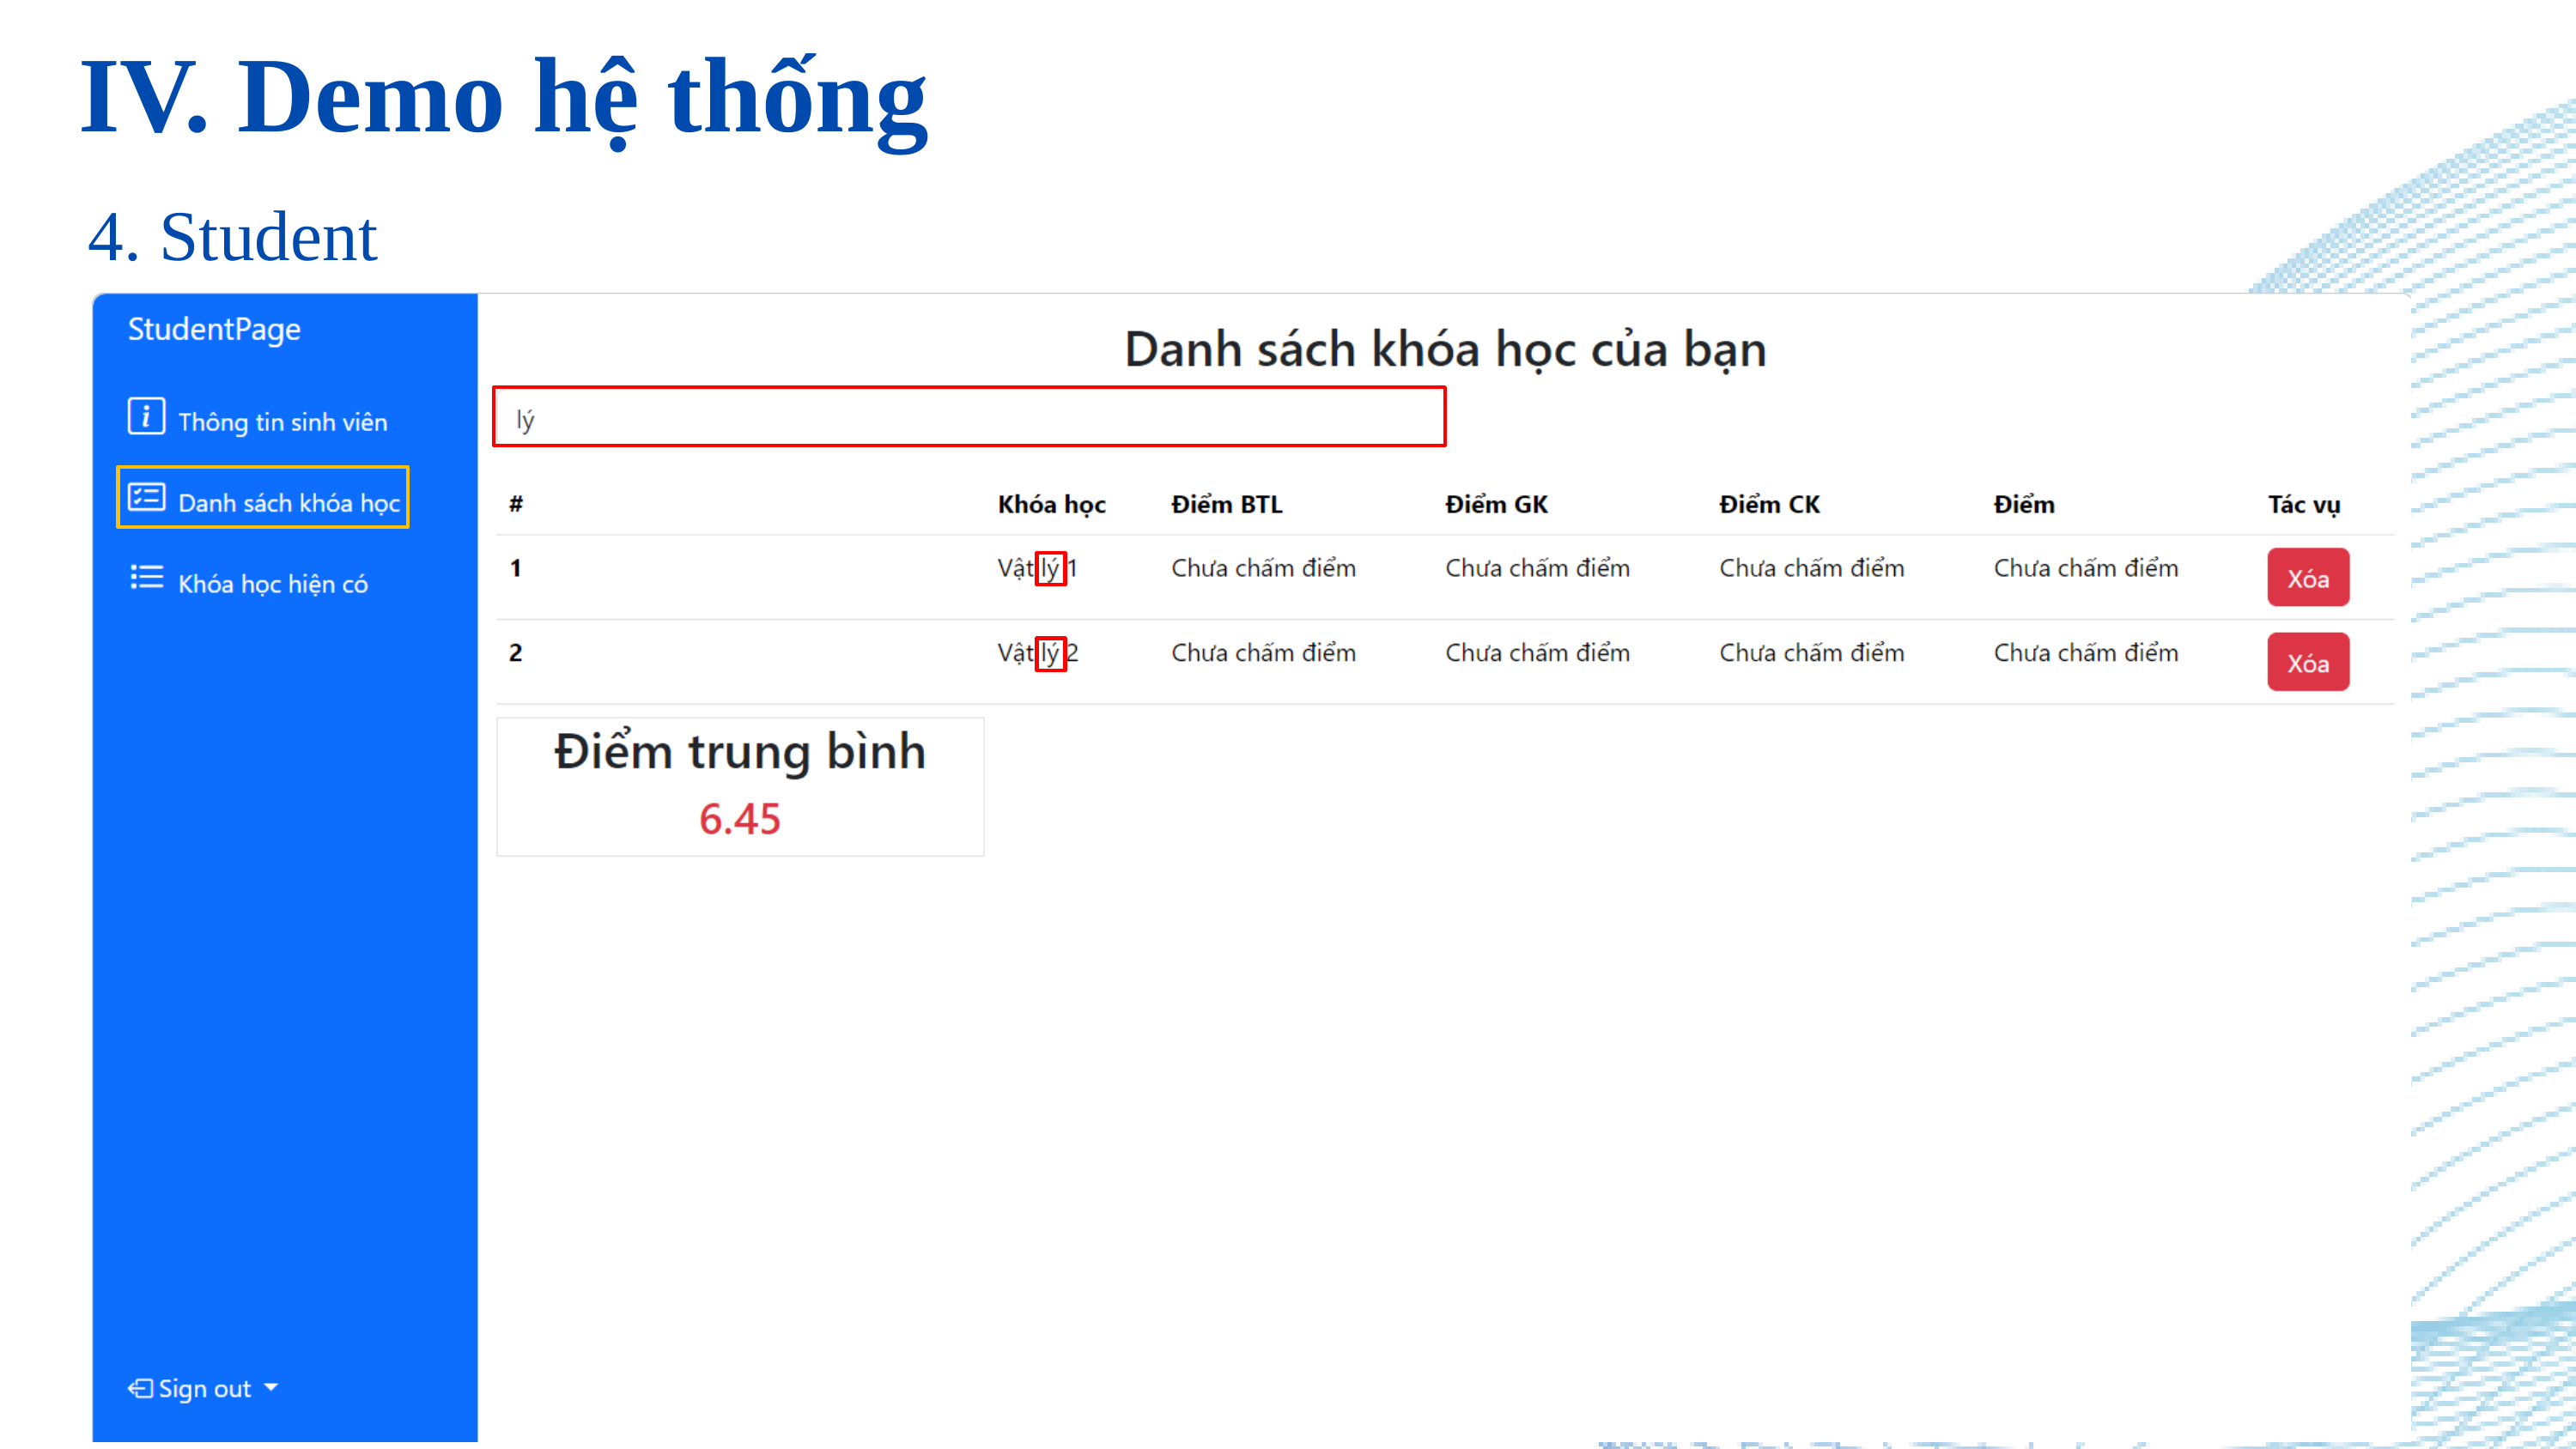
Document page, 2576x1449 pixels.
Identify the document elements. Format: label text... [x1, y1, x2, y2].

text_box 4. Student [27, 174, 1352, 275]
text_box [92, 293, 2411, 1442]
text_box [2215, 86, 2576, 1449]
text_box IV. Demo hệ thống [78, 64, 2426, 154]
